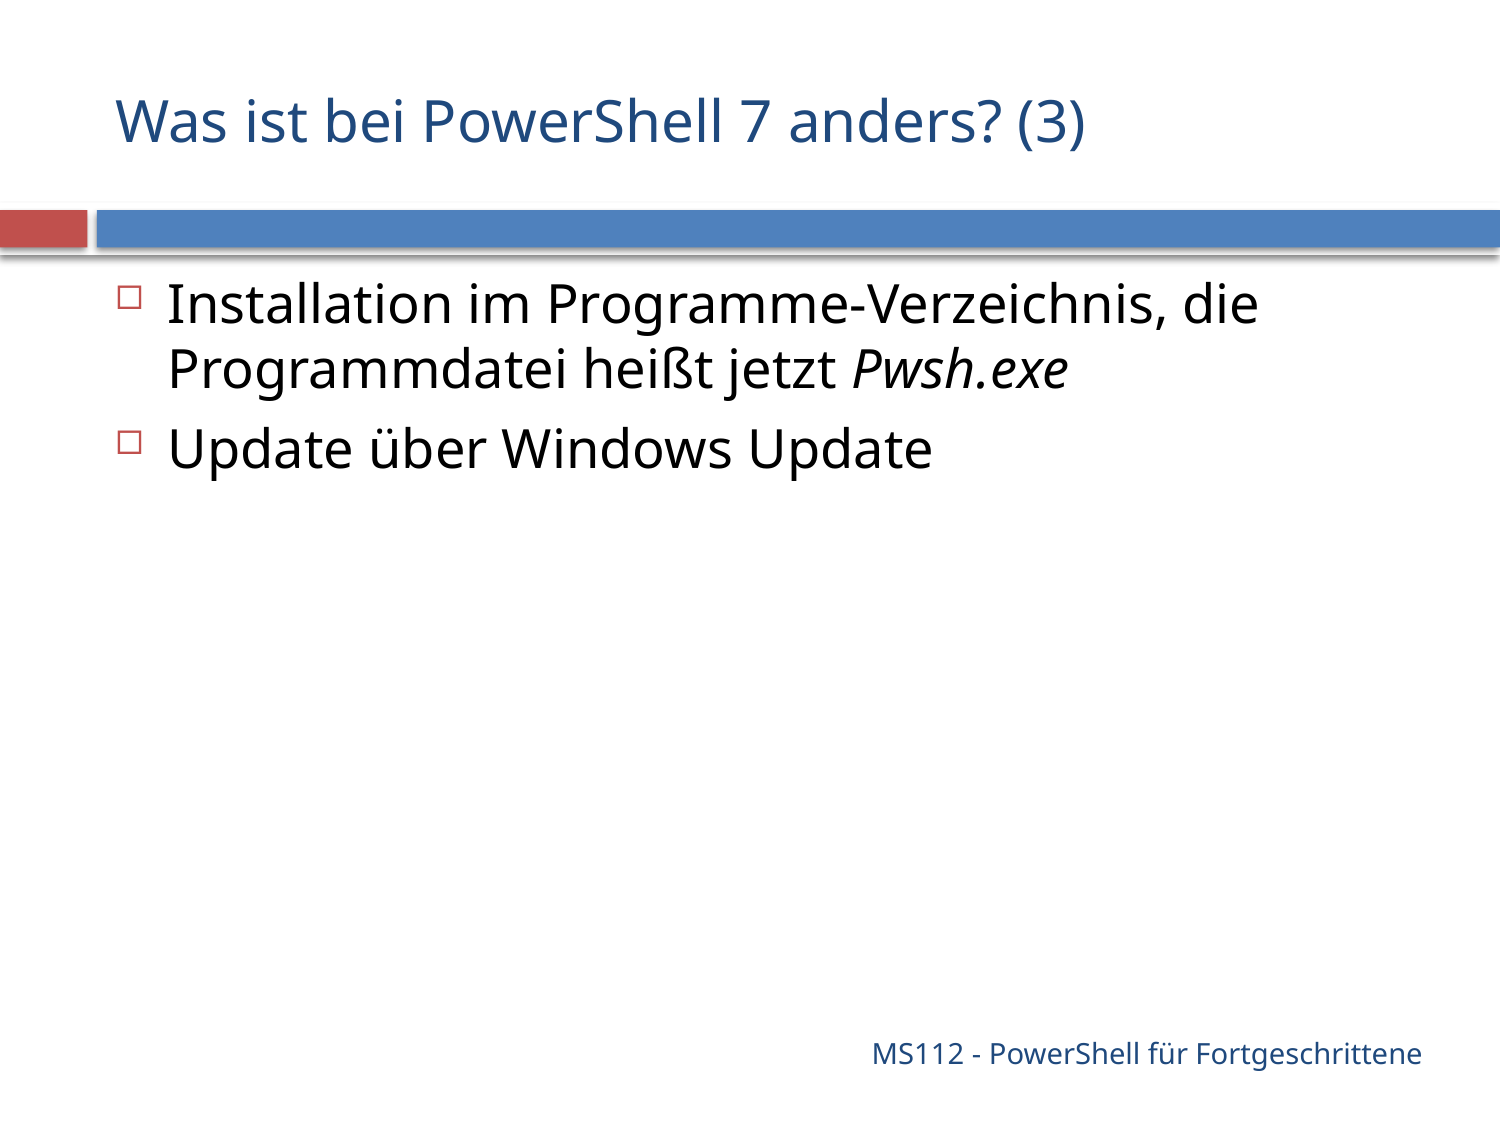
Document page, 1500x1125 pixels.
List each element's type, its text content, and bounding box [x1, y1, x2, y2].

list Installation im Programme-Verzeichnis, die Programmdatei heißt jetzt Pwsh.exe Update über Windows Update [100, 262, 1438, 1000]
title Was ist bei PowerShell 7 anders? (3) [100, 37, 1438, 200]
footer MS112 - PowerShell für Fortgeschrittene [99, 1024, 1438, 1085]
